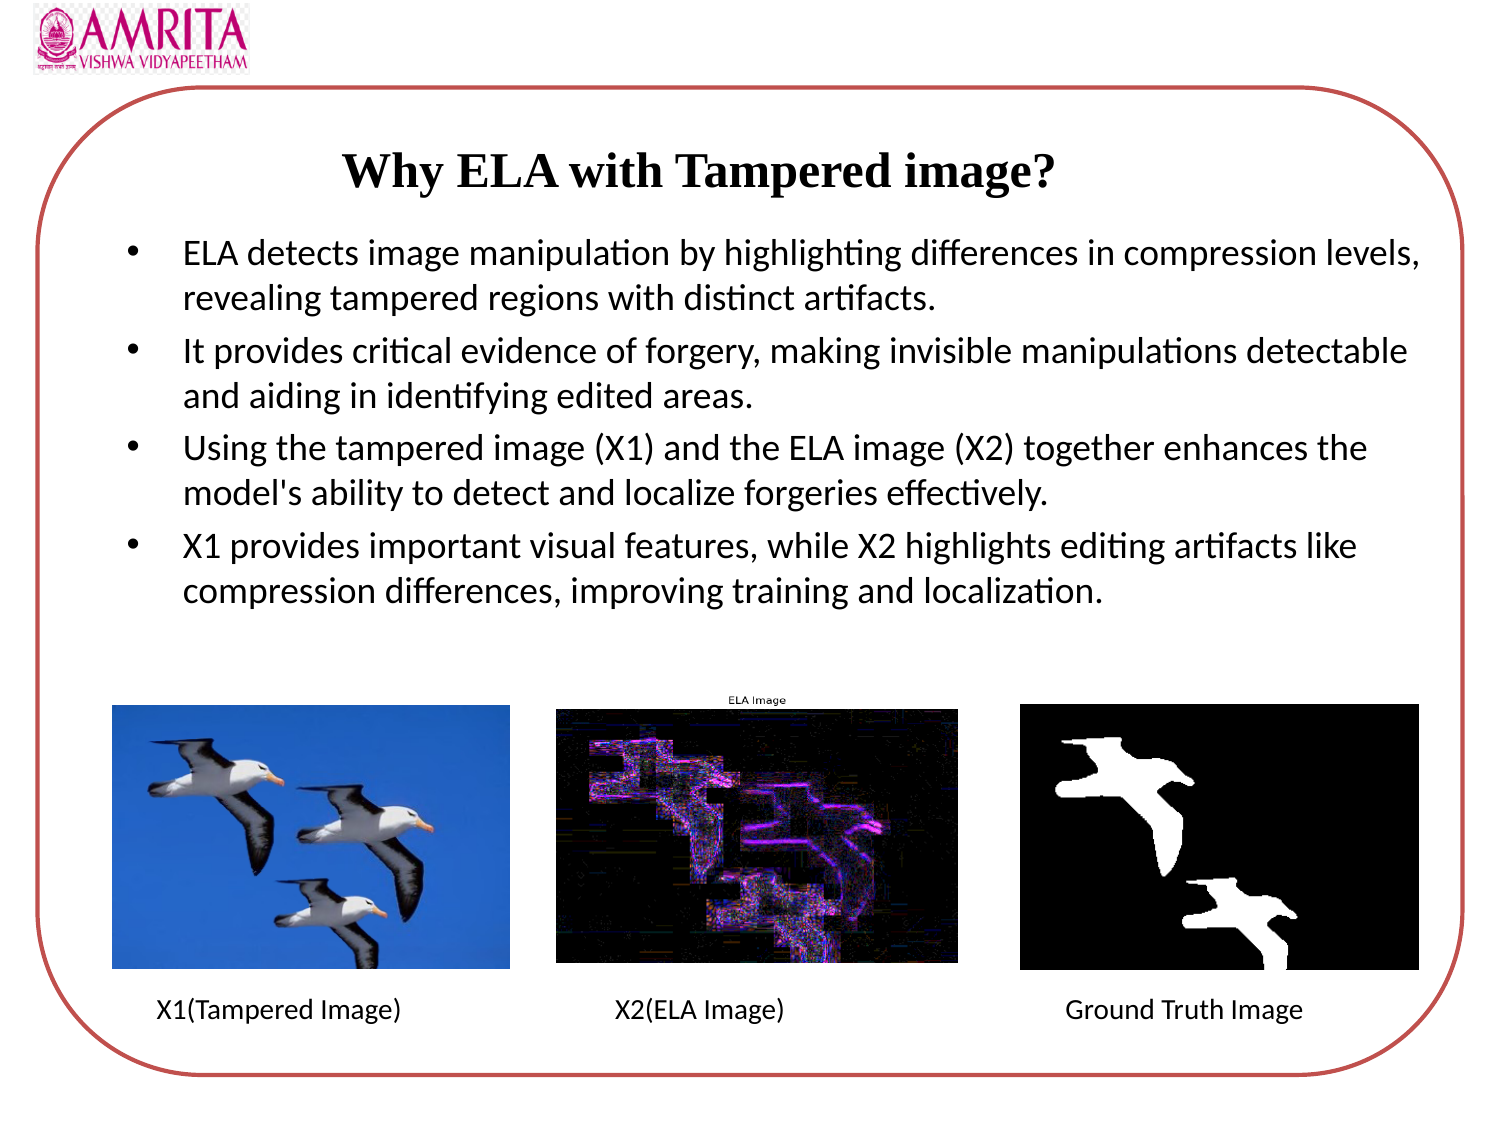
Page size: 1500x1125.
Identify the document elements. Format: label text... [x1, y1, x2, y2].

picture [111, 705, 510, 969]
picture [549, 690, 965, 969]
text_box [1375, 104, 1462, 220]
text_box [35, 223, 1465, 1078]
title Why ELA with Tampered image? [24, 17, 1375, 318]
text_box Ground Truth Image [1050, 982, 1500, 1033]
picture [33, 2, 251, 76]
picture [1020, 704, 1419, 970]
list ELA detects image manipulation by highlighting differences in compression levels, revealing tampered regions with distinct artifacts. It provides critical evidence of forgery, making invisible manipulations detectable and aiding in identifying edited areas. Using the tampered image (X1) and the ELA image (X2) together enhances the model's ability to detect and localize forgeries effectively. X1 provides important visual features, while X2 highlights editing artifacts like compression differences, improving training and localization. [111, 220, 1462, 732]
text_box X1(Tampered Image) [141, 982, 592, 1033]
text_box X2(ELA Image) [599, 982, 1050, 1033]
